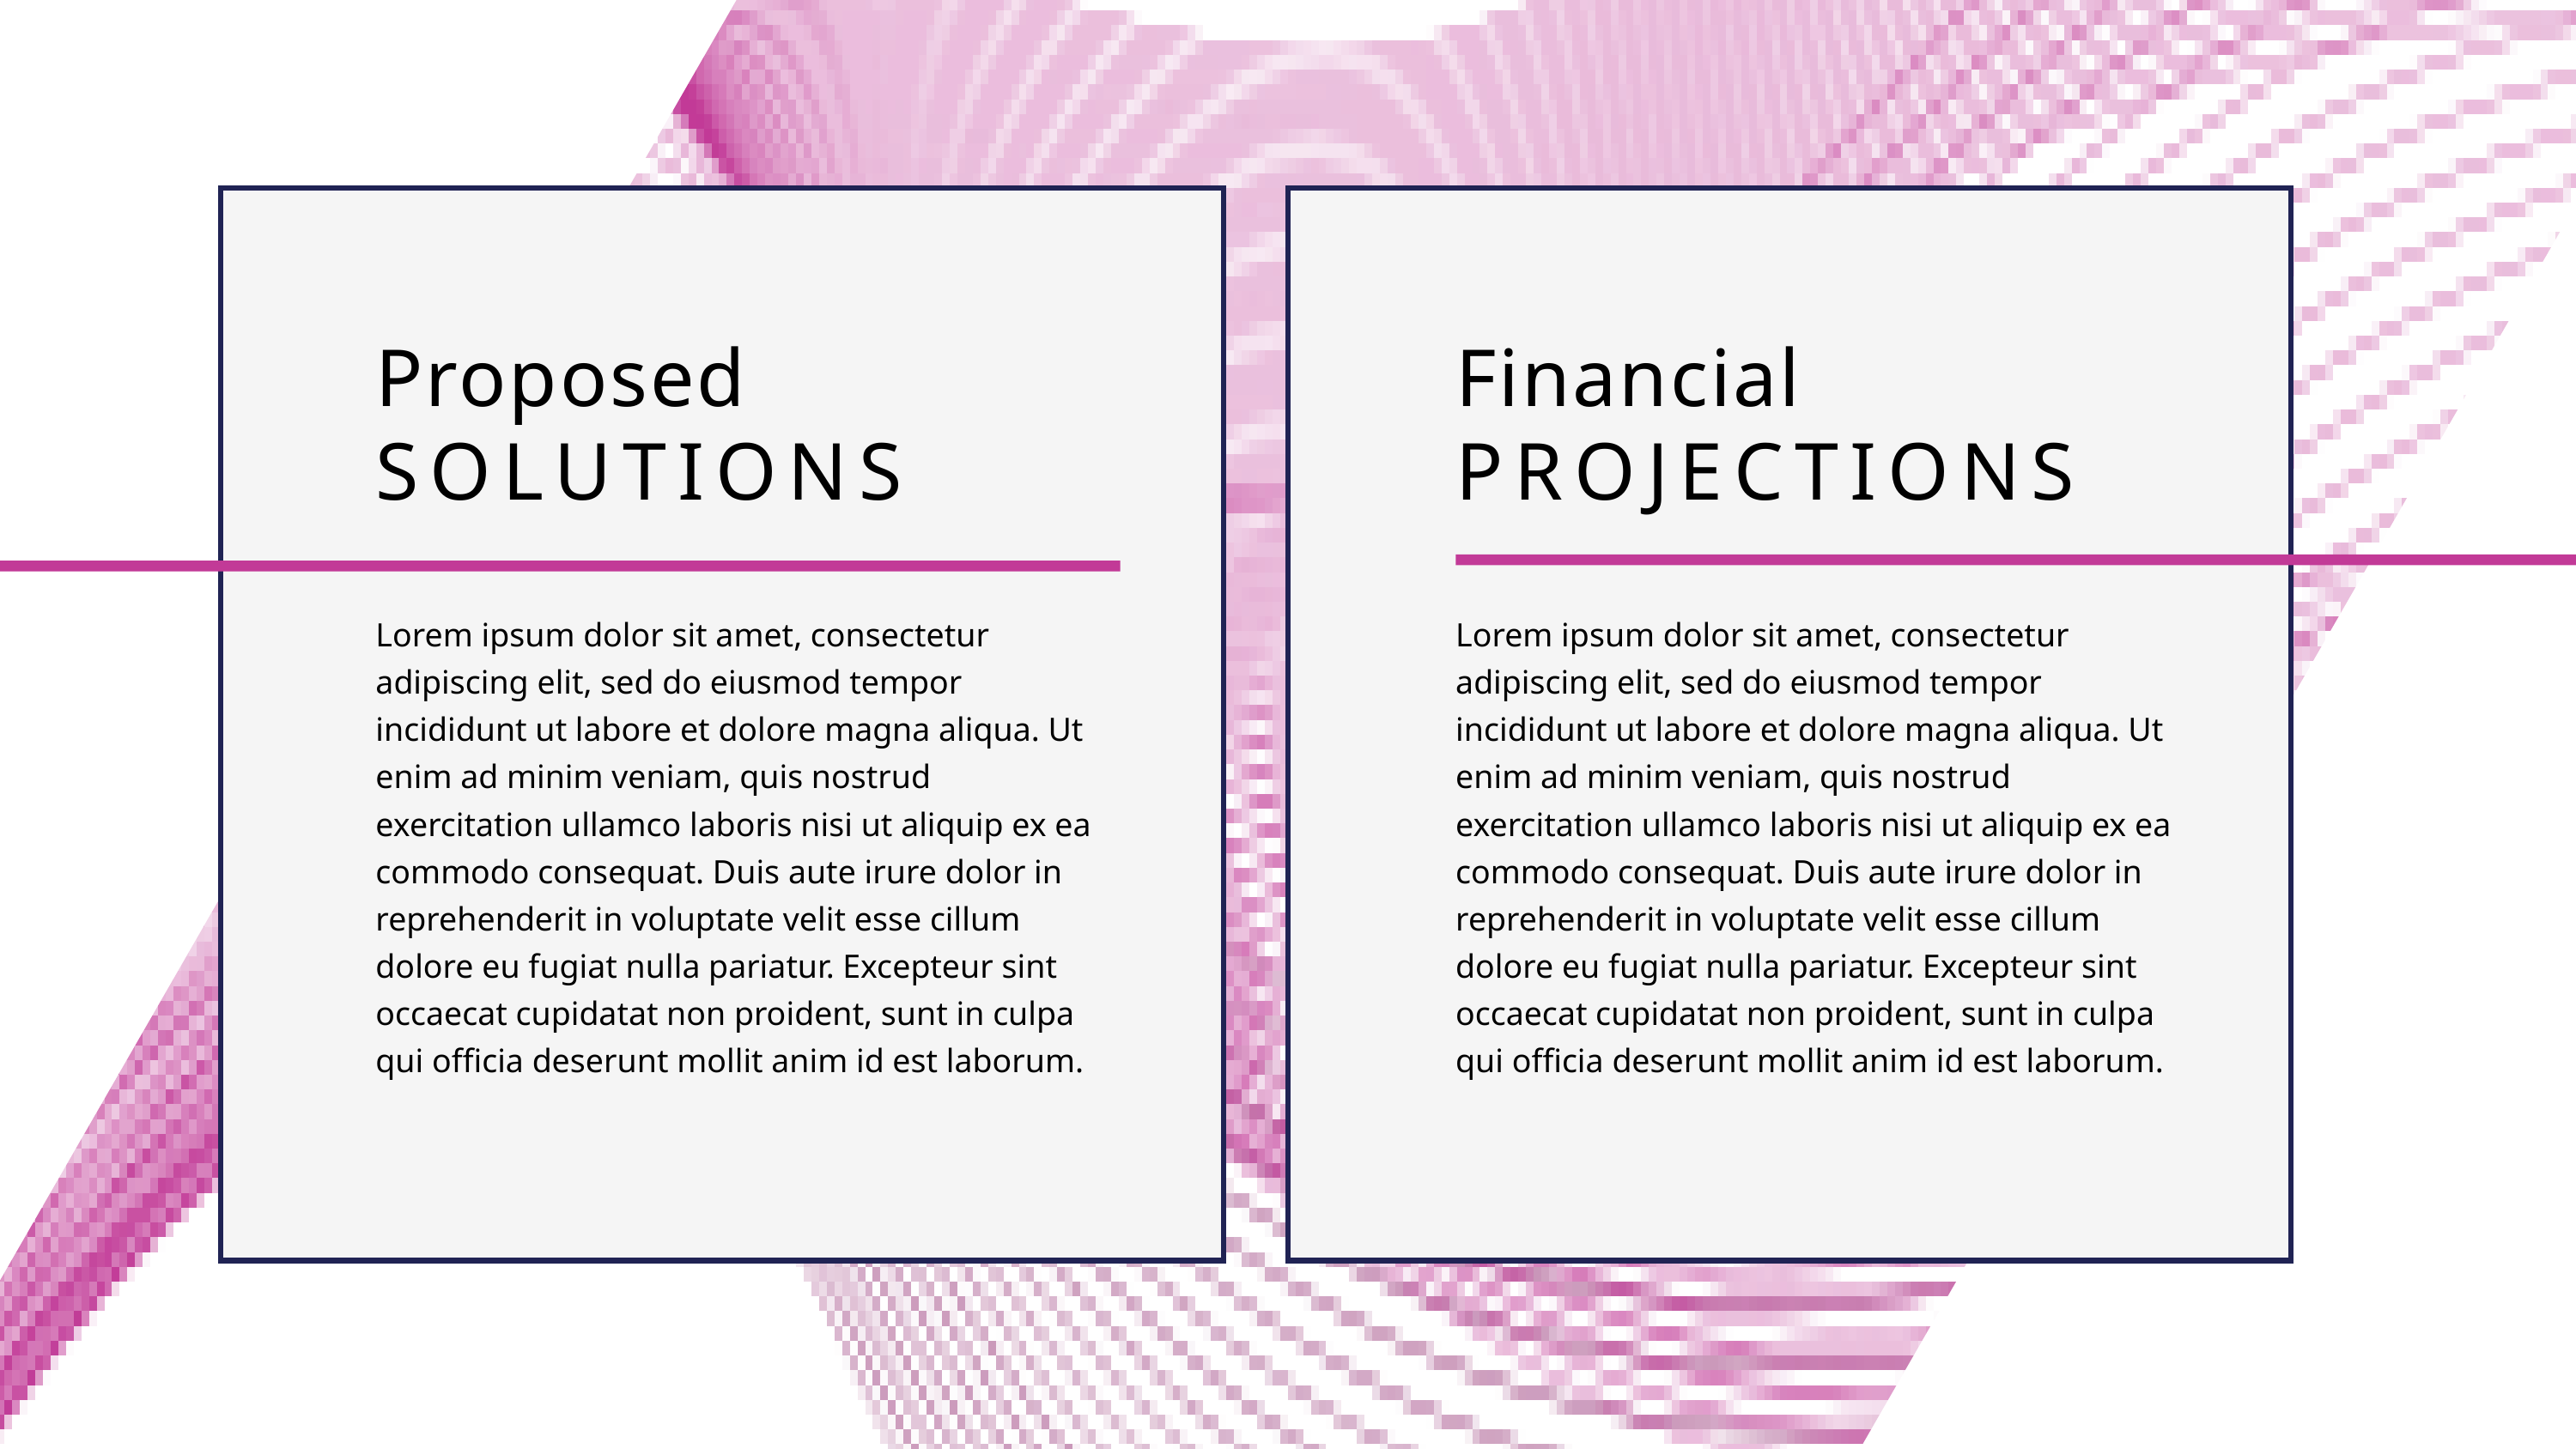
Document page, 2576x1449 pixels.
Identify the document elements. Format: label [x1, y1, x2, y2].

text_box [220, 187, 1224, 1261]
text_box [1287, 187, 2292, 1261]
text_box [0, 0, 2576, 1449]
